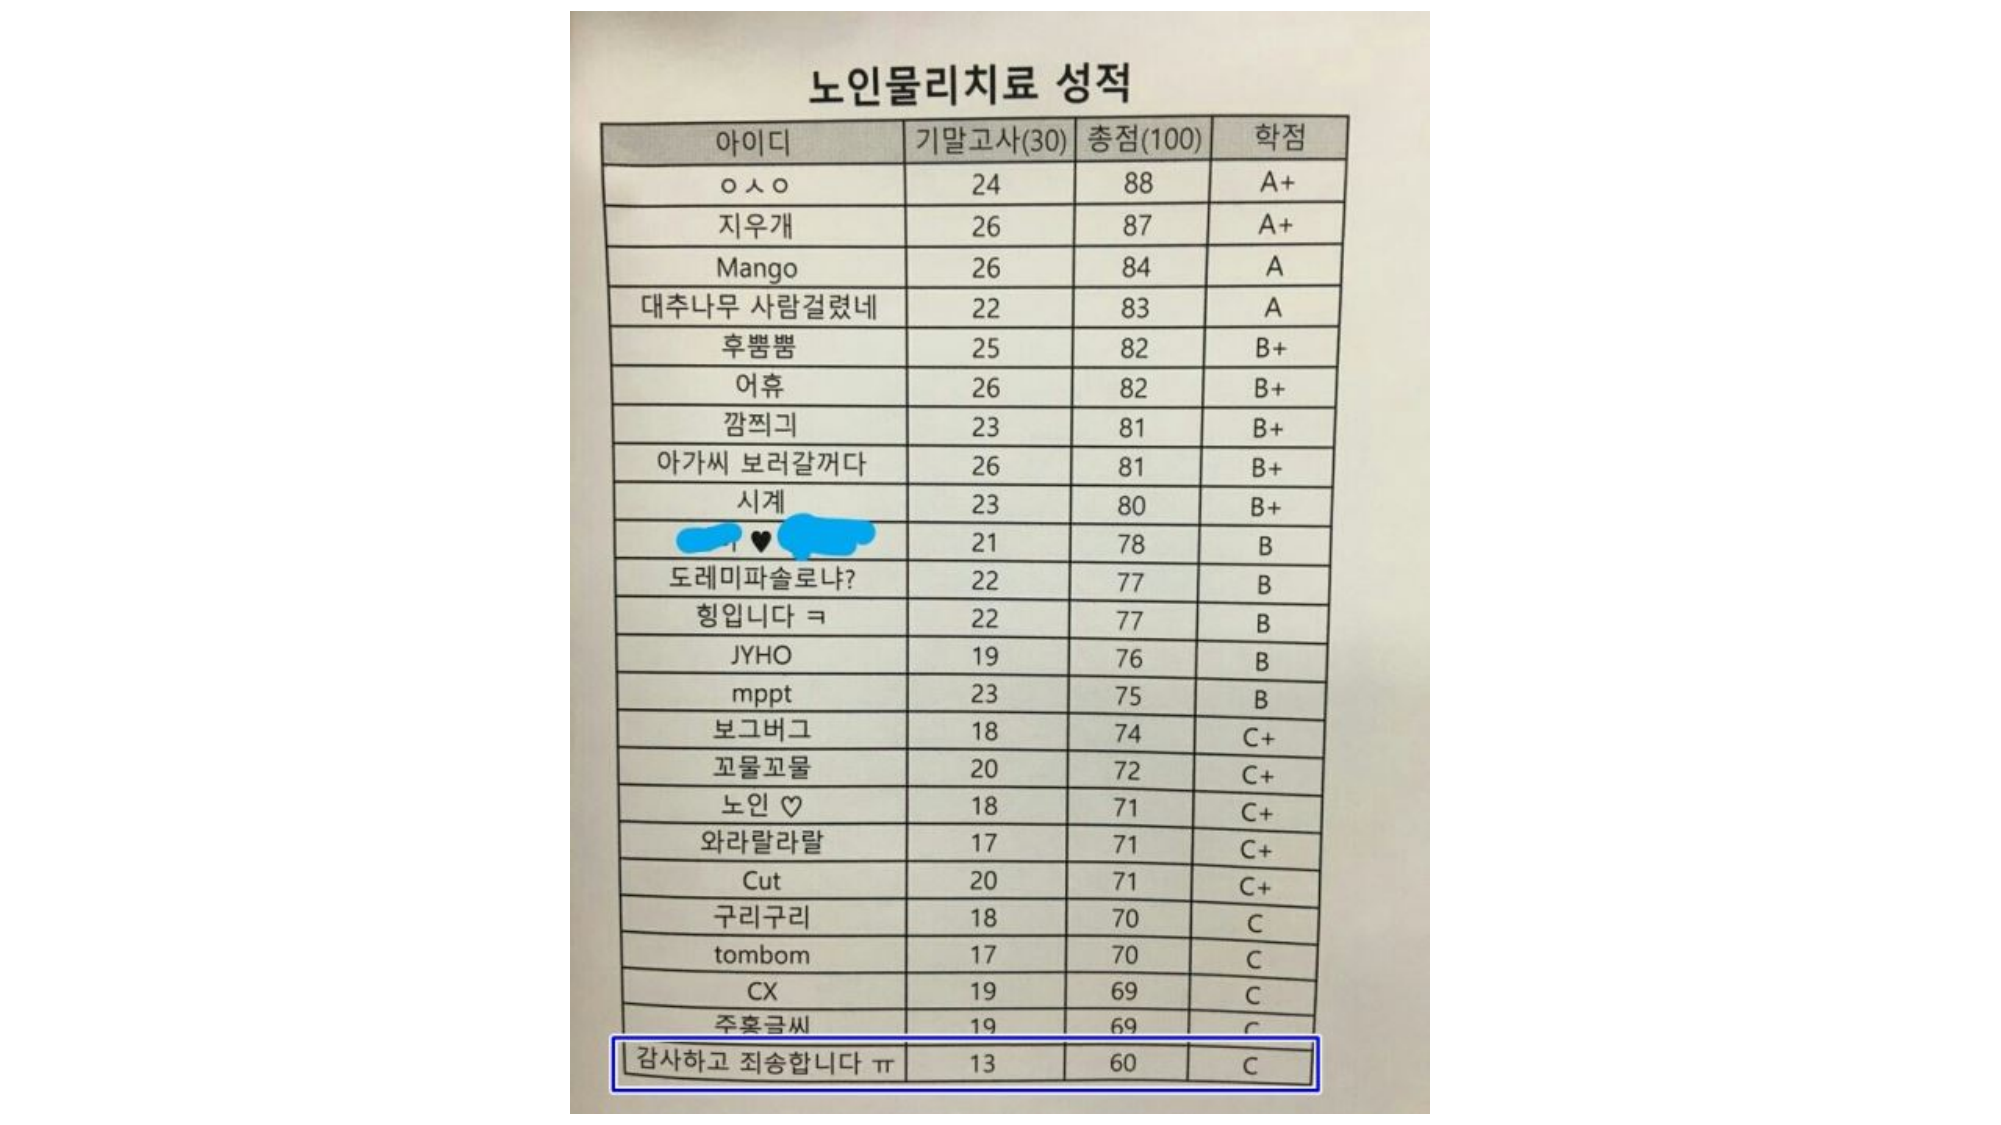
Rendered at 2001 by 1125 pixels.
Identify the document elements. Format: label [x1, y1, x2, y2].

picture [570, 11, 1430, 1114]
